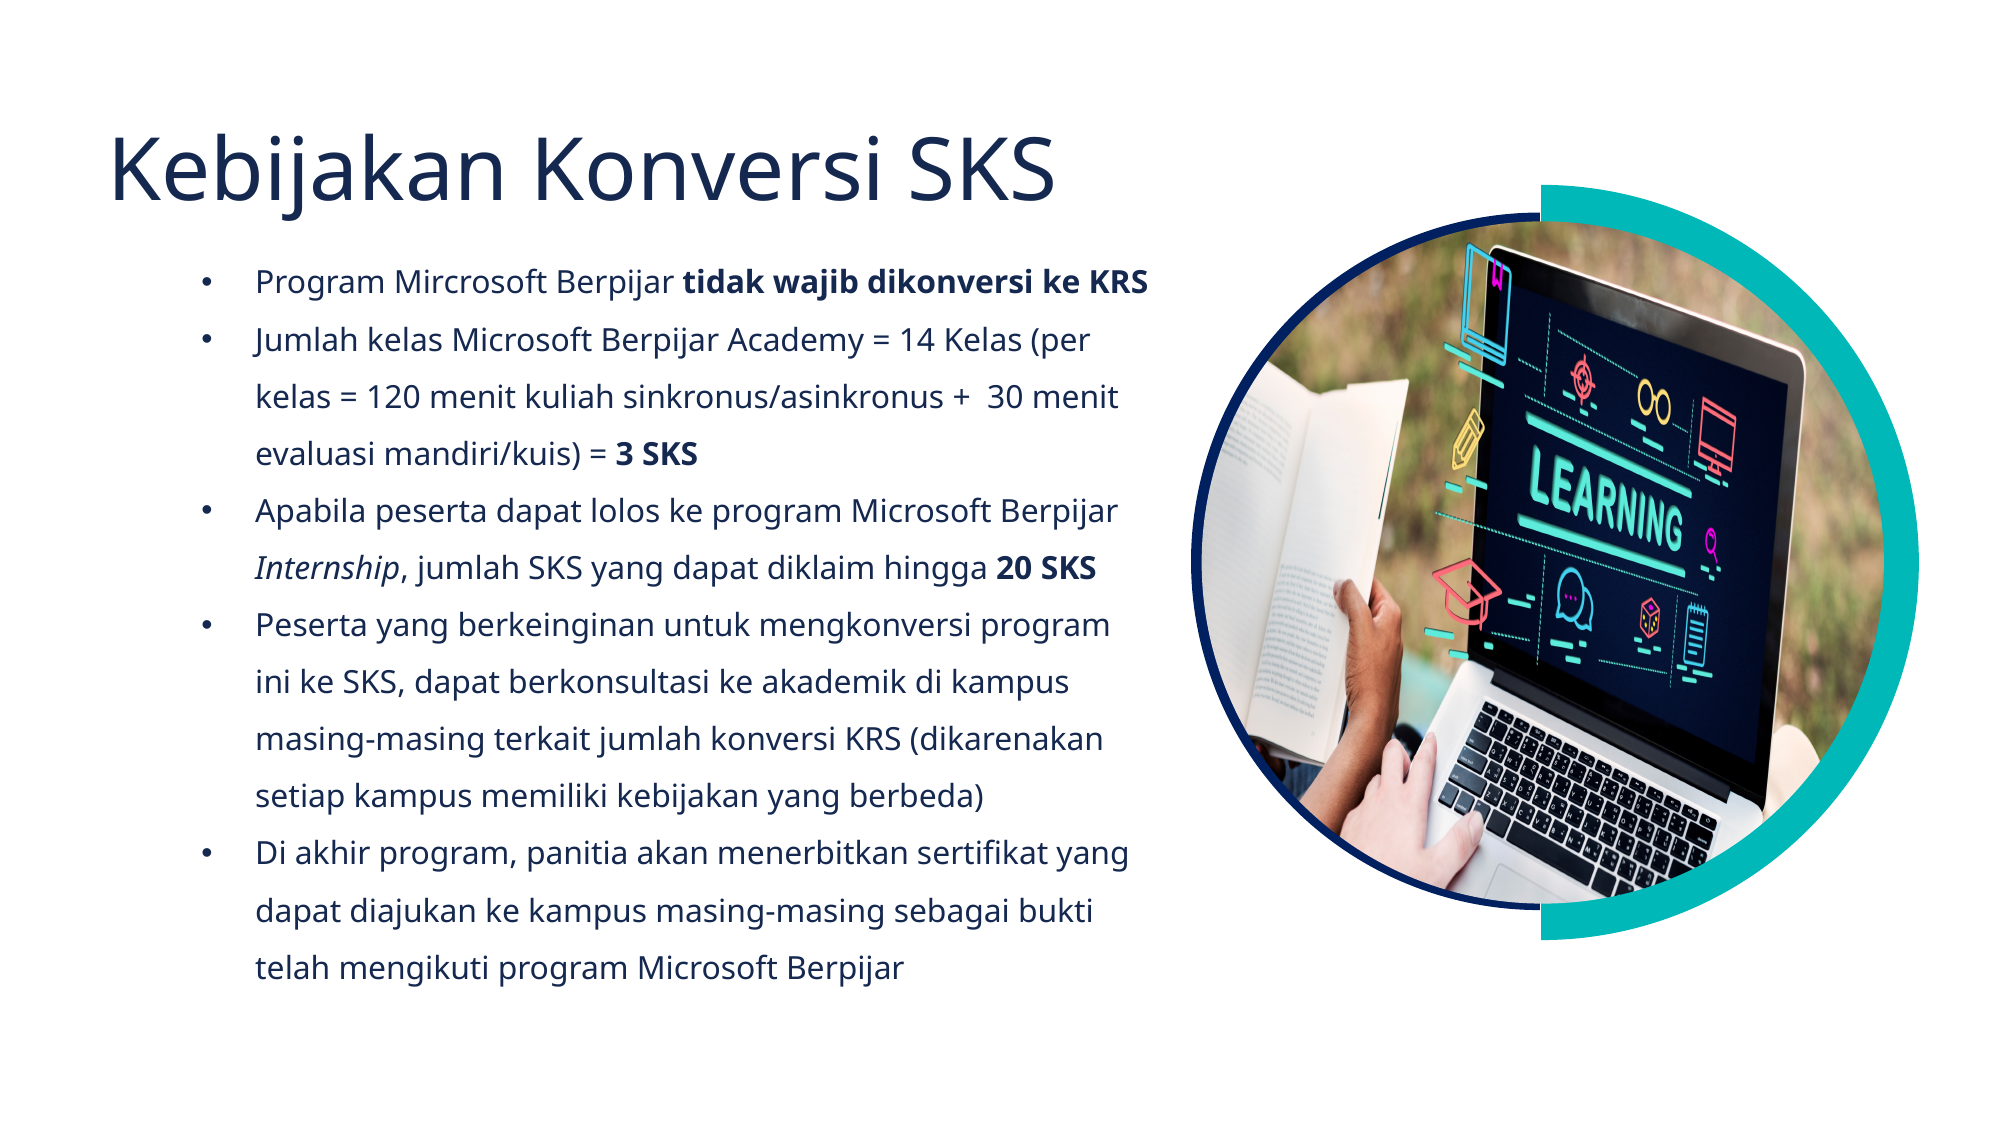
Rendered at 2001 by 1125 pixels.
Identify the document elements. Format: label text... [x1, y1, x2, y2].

text_box Kebijakan Konversi SKS [93, 106, 1164, 226]
text_box [1540, 904, 1705, 942]
text_box [1884, 401, 1920, 724]
text_box [1458, 211, 1540, 221]
text_box Program Mircrosoft Berpijar tidak wajib dikonversi ke KRS Jumlah kelas Microsoft Berpijar Academy = 14 Kelas (per kelas = 120 menit kuliah sinkronus/asinkronus + 30 menit evaluasi mandiri/kuis) = 3 SKS Apabila peserta dapat lolos ke program Microsoft Berpijar Internship, jumlah SKS yang dapat diklaim hingga 20 SKS Peserta yang berkeinginan untuk mengkonversi program ini ke SKS, dapat berkonsultasi ke akademik di kampus masing-masing terkait jumlah konversi KRS (dikarenakan setiap kampus memiliki kebijakan yang berbeda) Di akhir program, panitia akan menerbitkan sertifikat yang dapat diajukan ke kampus masing-masing sebagai bukti telah mengikuti program Microsoft Berpijar [168, 235, 1164, 993]
text_box [1469, 904, 1540, 912]
text_box [1189, 474, 1201, 649]
picture [1201, 221, 1884, 904]
text_box [1540, 183, 1705, 221]
